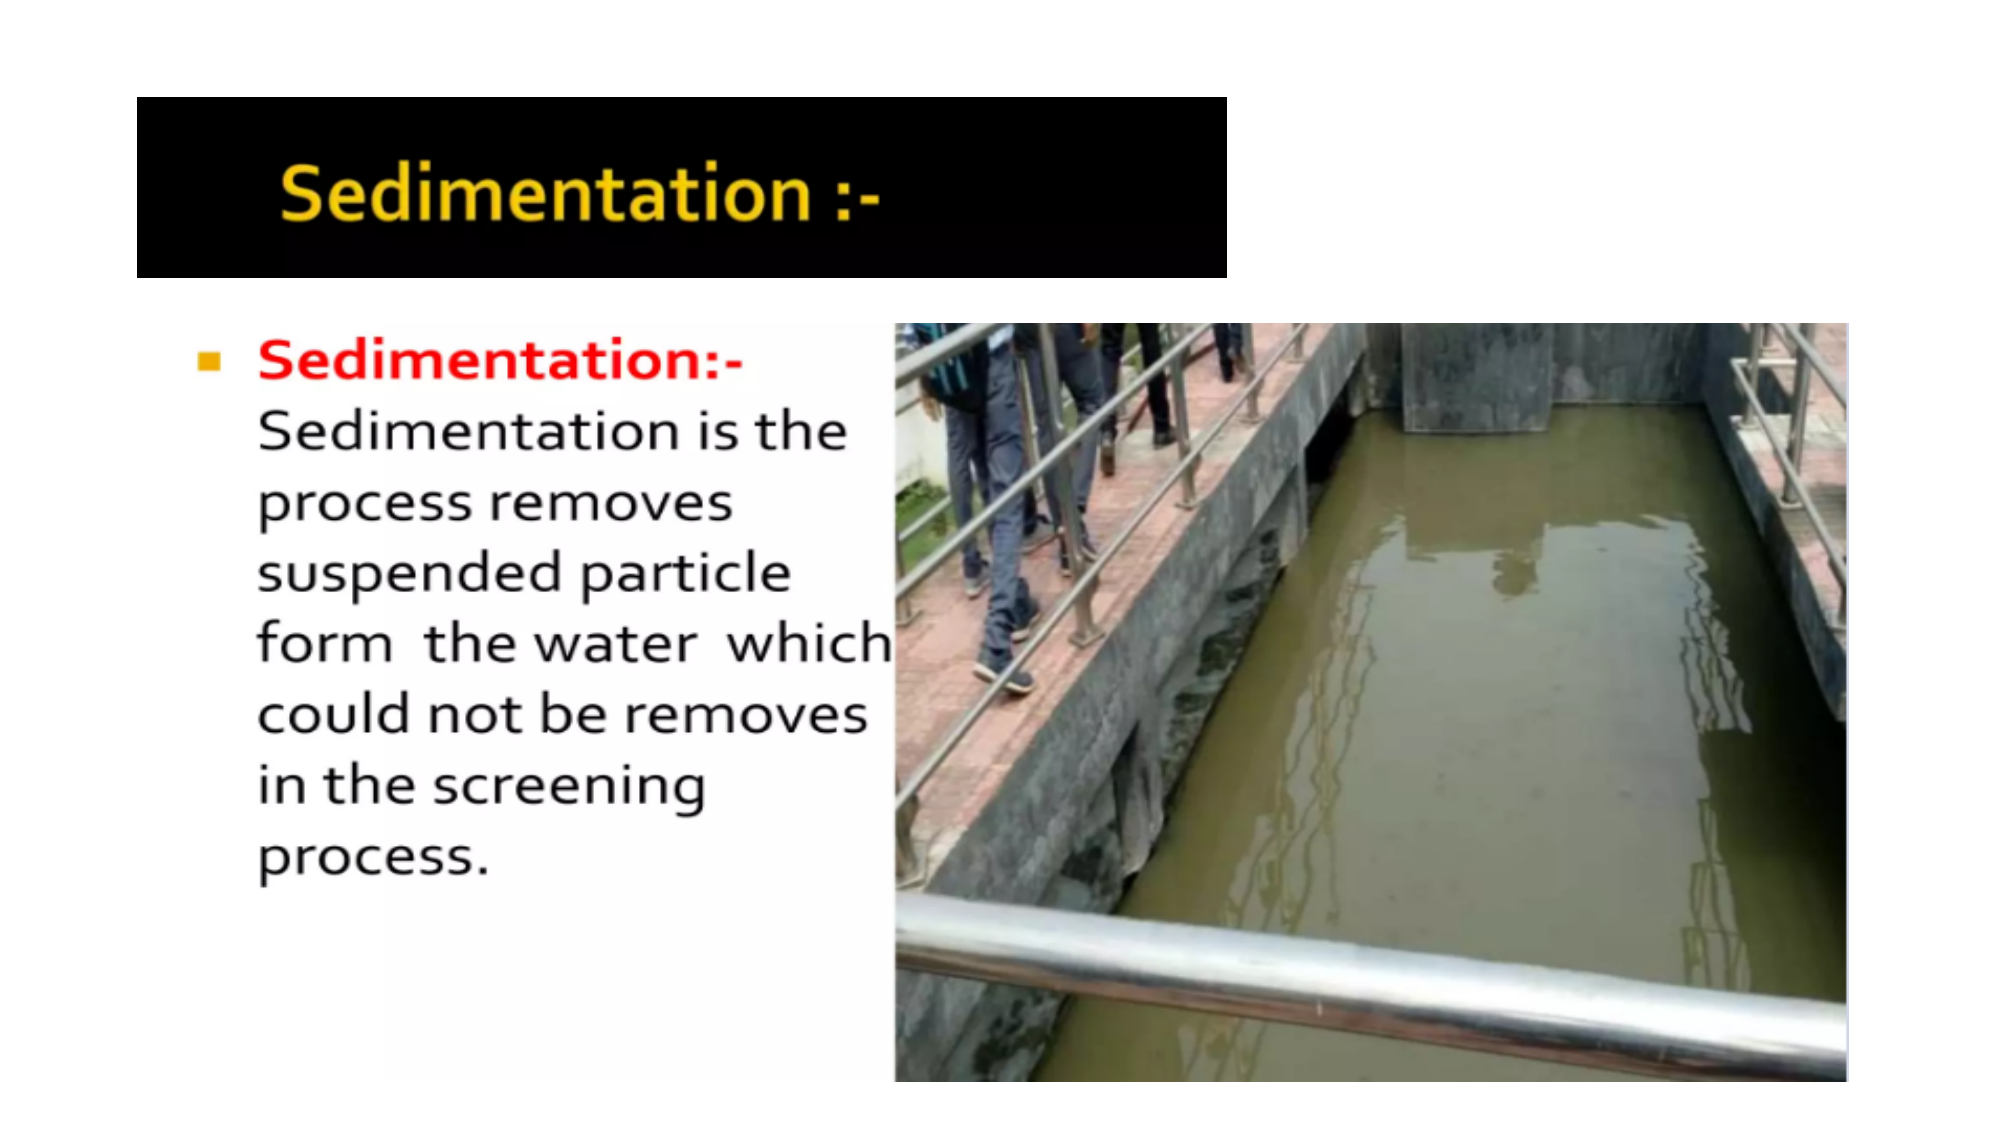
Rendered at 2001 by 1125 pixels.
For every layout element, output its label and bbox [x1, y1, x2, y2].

picture [137, 97, 1227, 278]
list [87, 323, 1849, 1082]
